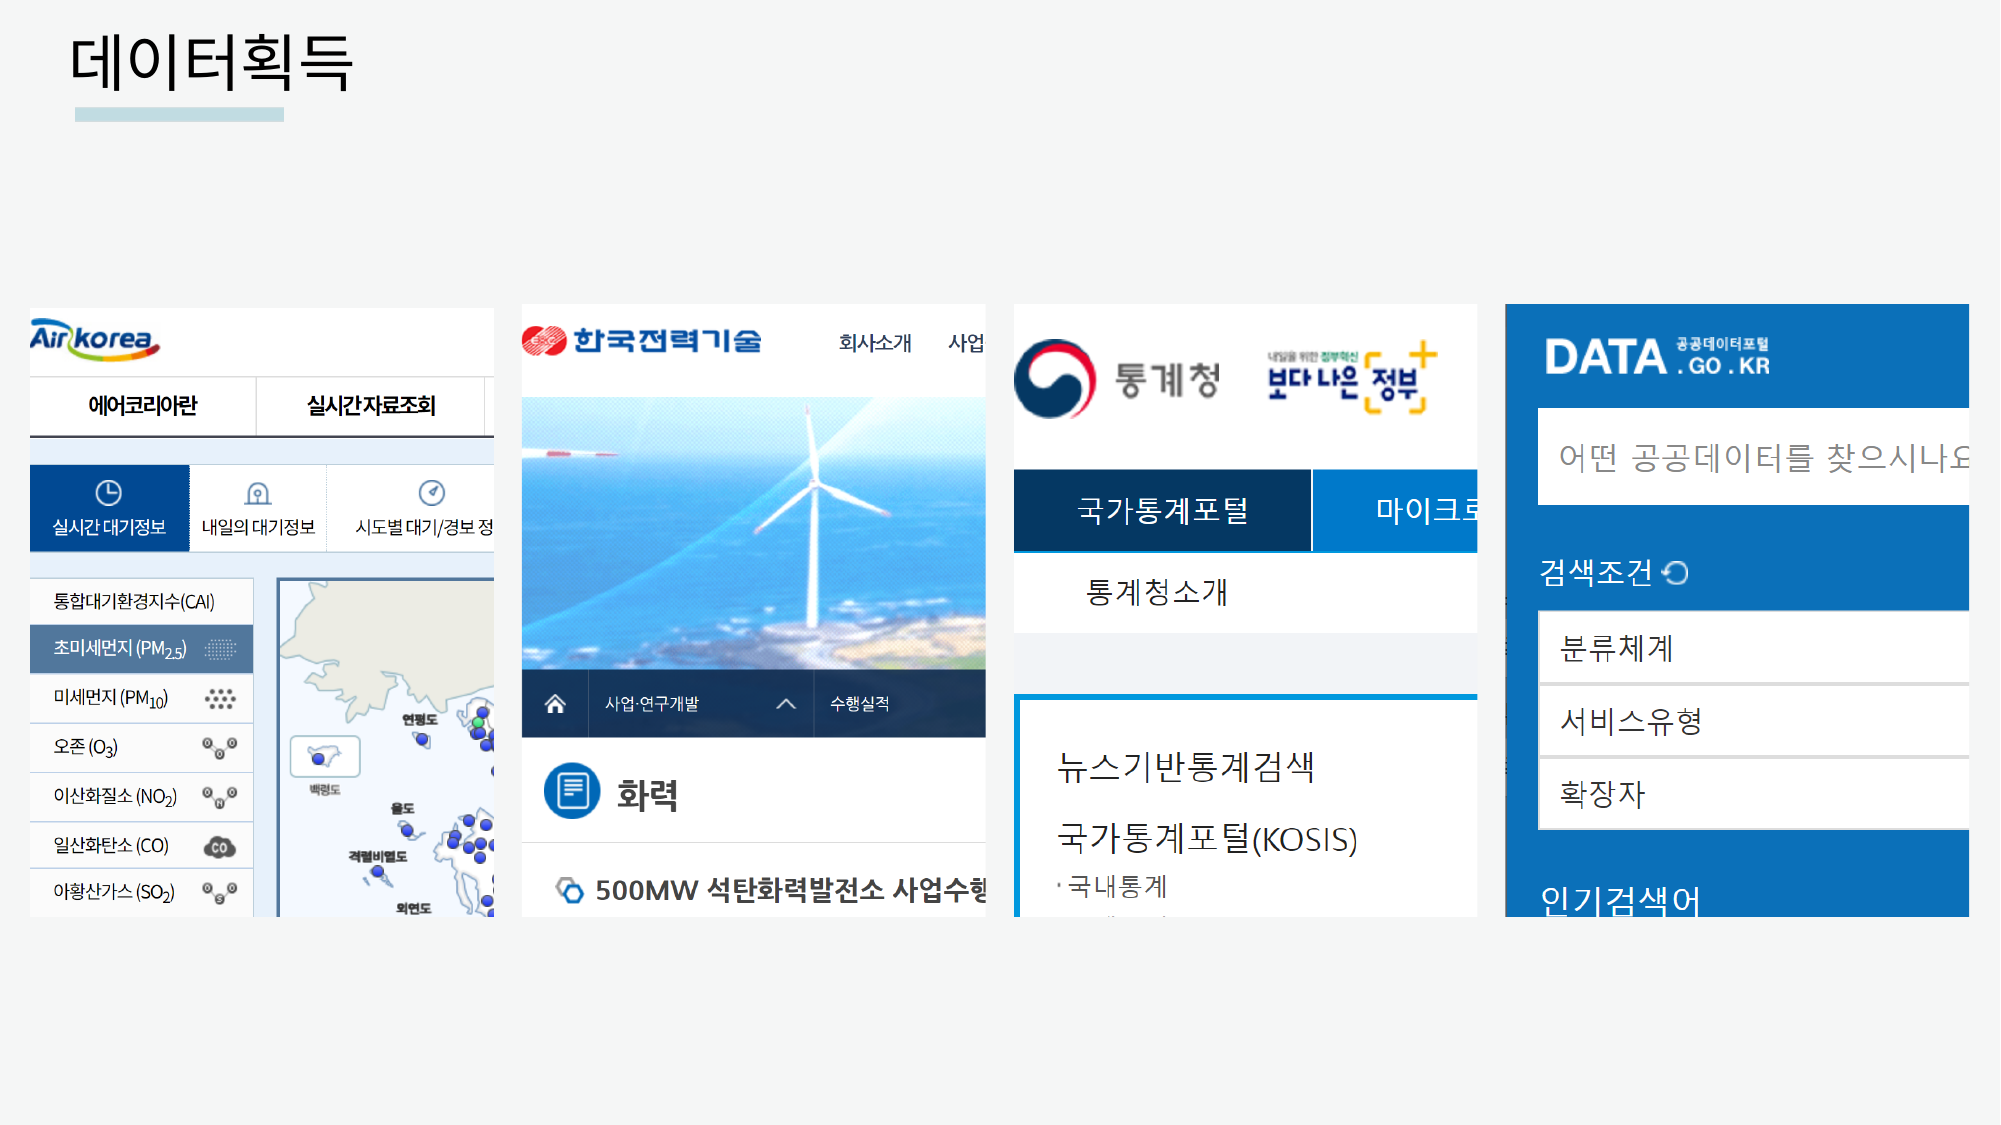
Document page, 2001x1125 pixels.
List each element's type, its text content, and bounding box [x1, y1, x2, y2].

picture [1013, 554, 1478, 693]
picture [521, 304, 986, 917]
picture [1013, 304, 1478, 550]
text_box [74, 87, 284, 142]
picture [1021, 701, 1478, 917]
picture [29, 304, 494, 917]
picture [1505, 304, 1970, 917]
text_box 데이터획득 [58, 12, 430, 121]
